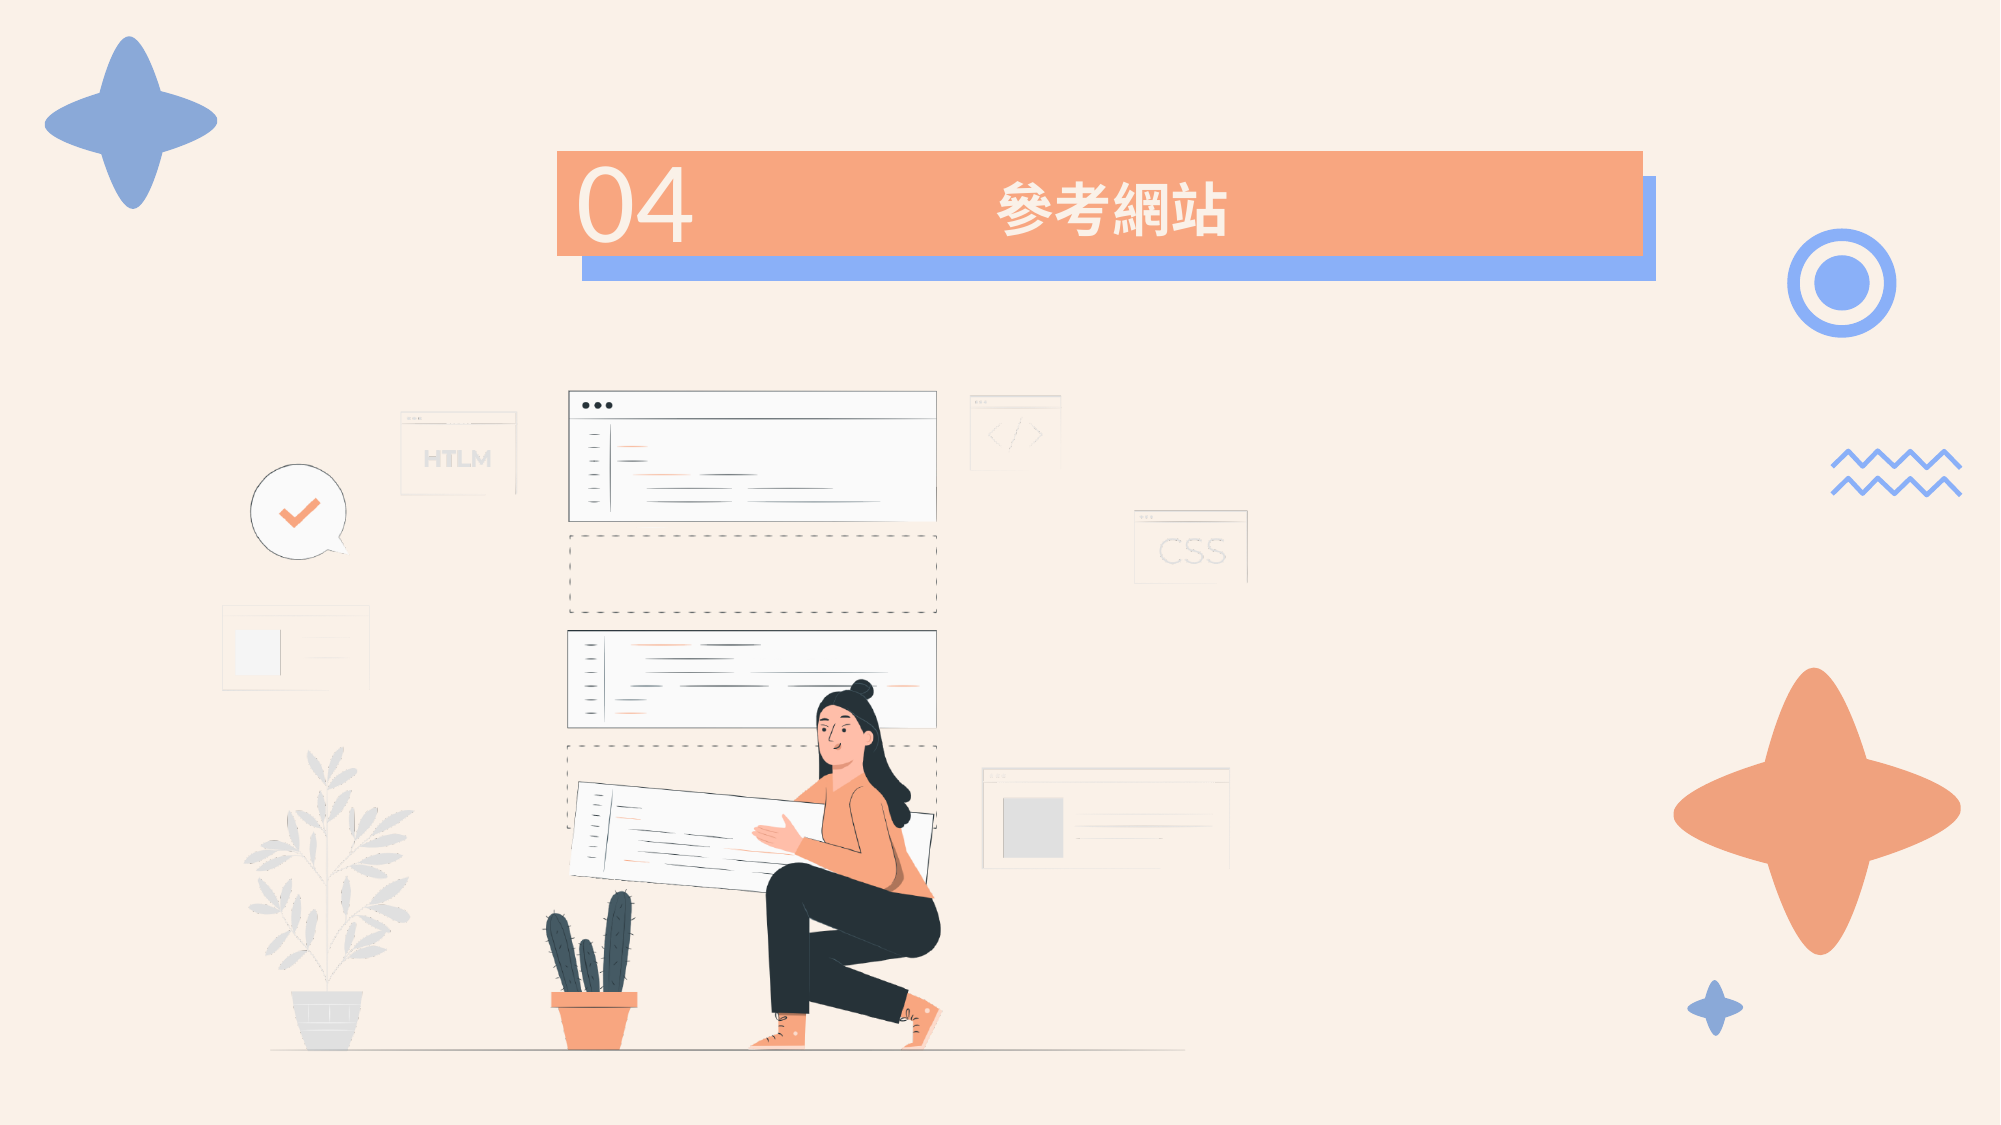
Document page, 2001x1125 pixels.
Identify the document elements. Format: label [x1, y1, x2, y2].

text_box [557, 118, 1656, 281]
text_box [1793, 234, 1891, 332]
picture [44, 35, 1301, 1125]
text_box [1831, 450, 1961, 496]
picture [1673, 666, 1961, 956]
picture [1687, 979, 1744, 1036]
